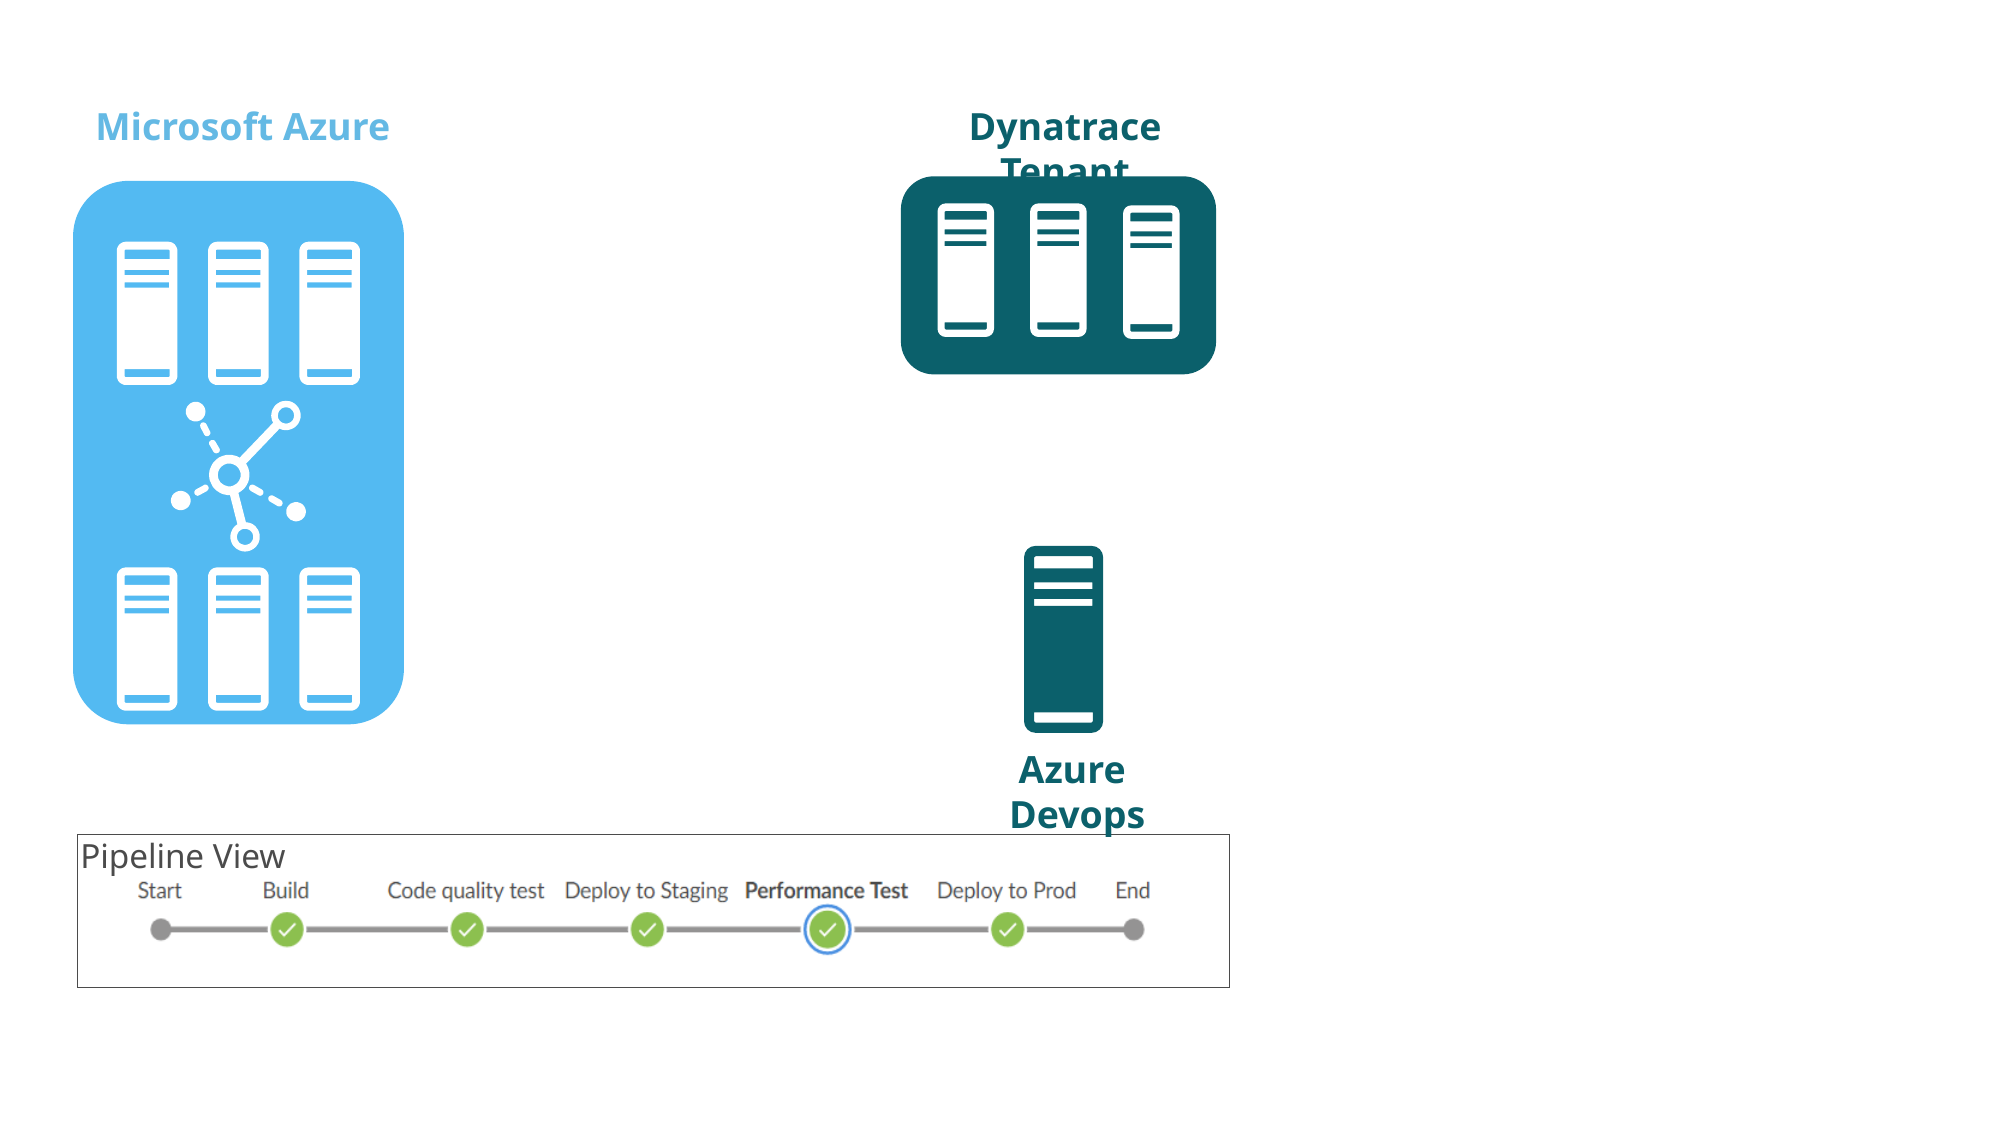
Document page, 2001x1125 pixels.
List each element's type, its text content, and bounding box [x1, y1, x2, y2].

picture [76, 834, 1230, 988]
text_box Dynatrace Tenant [900, 95, 1230, 200]
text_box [116, 567, 360, 711]
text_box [116, 241, 360, 385]
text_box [937, 203, 1180, 339]
text_box [900, 200, 1217, 375]
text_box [170, 400, 306, 552]
text_box Microsoft Azure [44, 95, 452, 156]
text_box [73, 180, 404, 725]
text_box Azure Devops [931, 738, 1224, 834]
text_box [1024, 545, 1104, 733]
